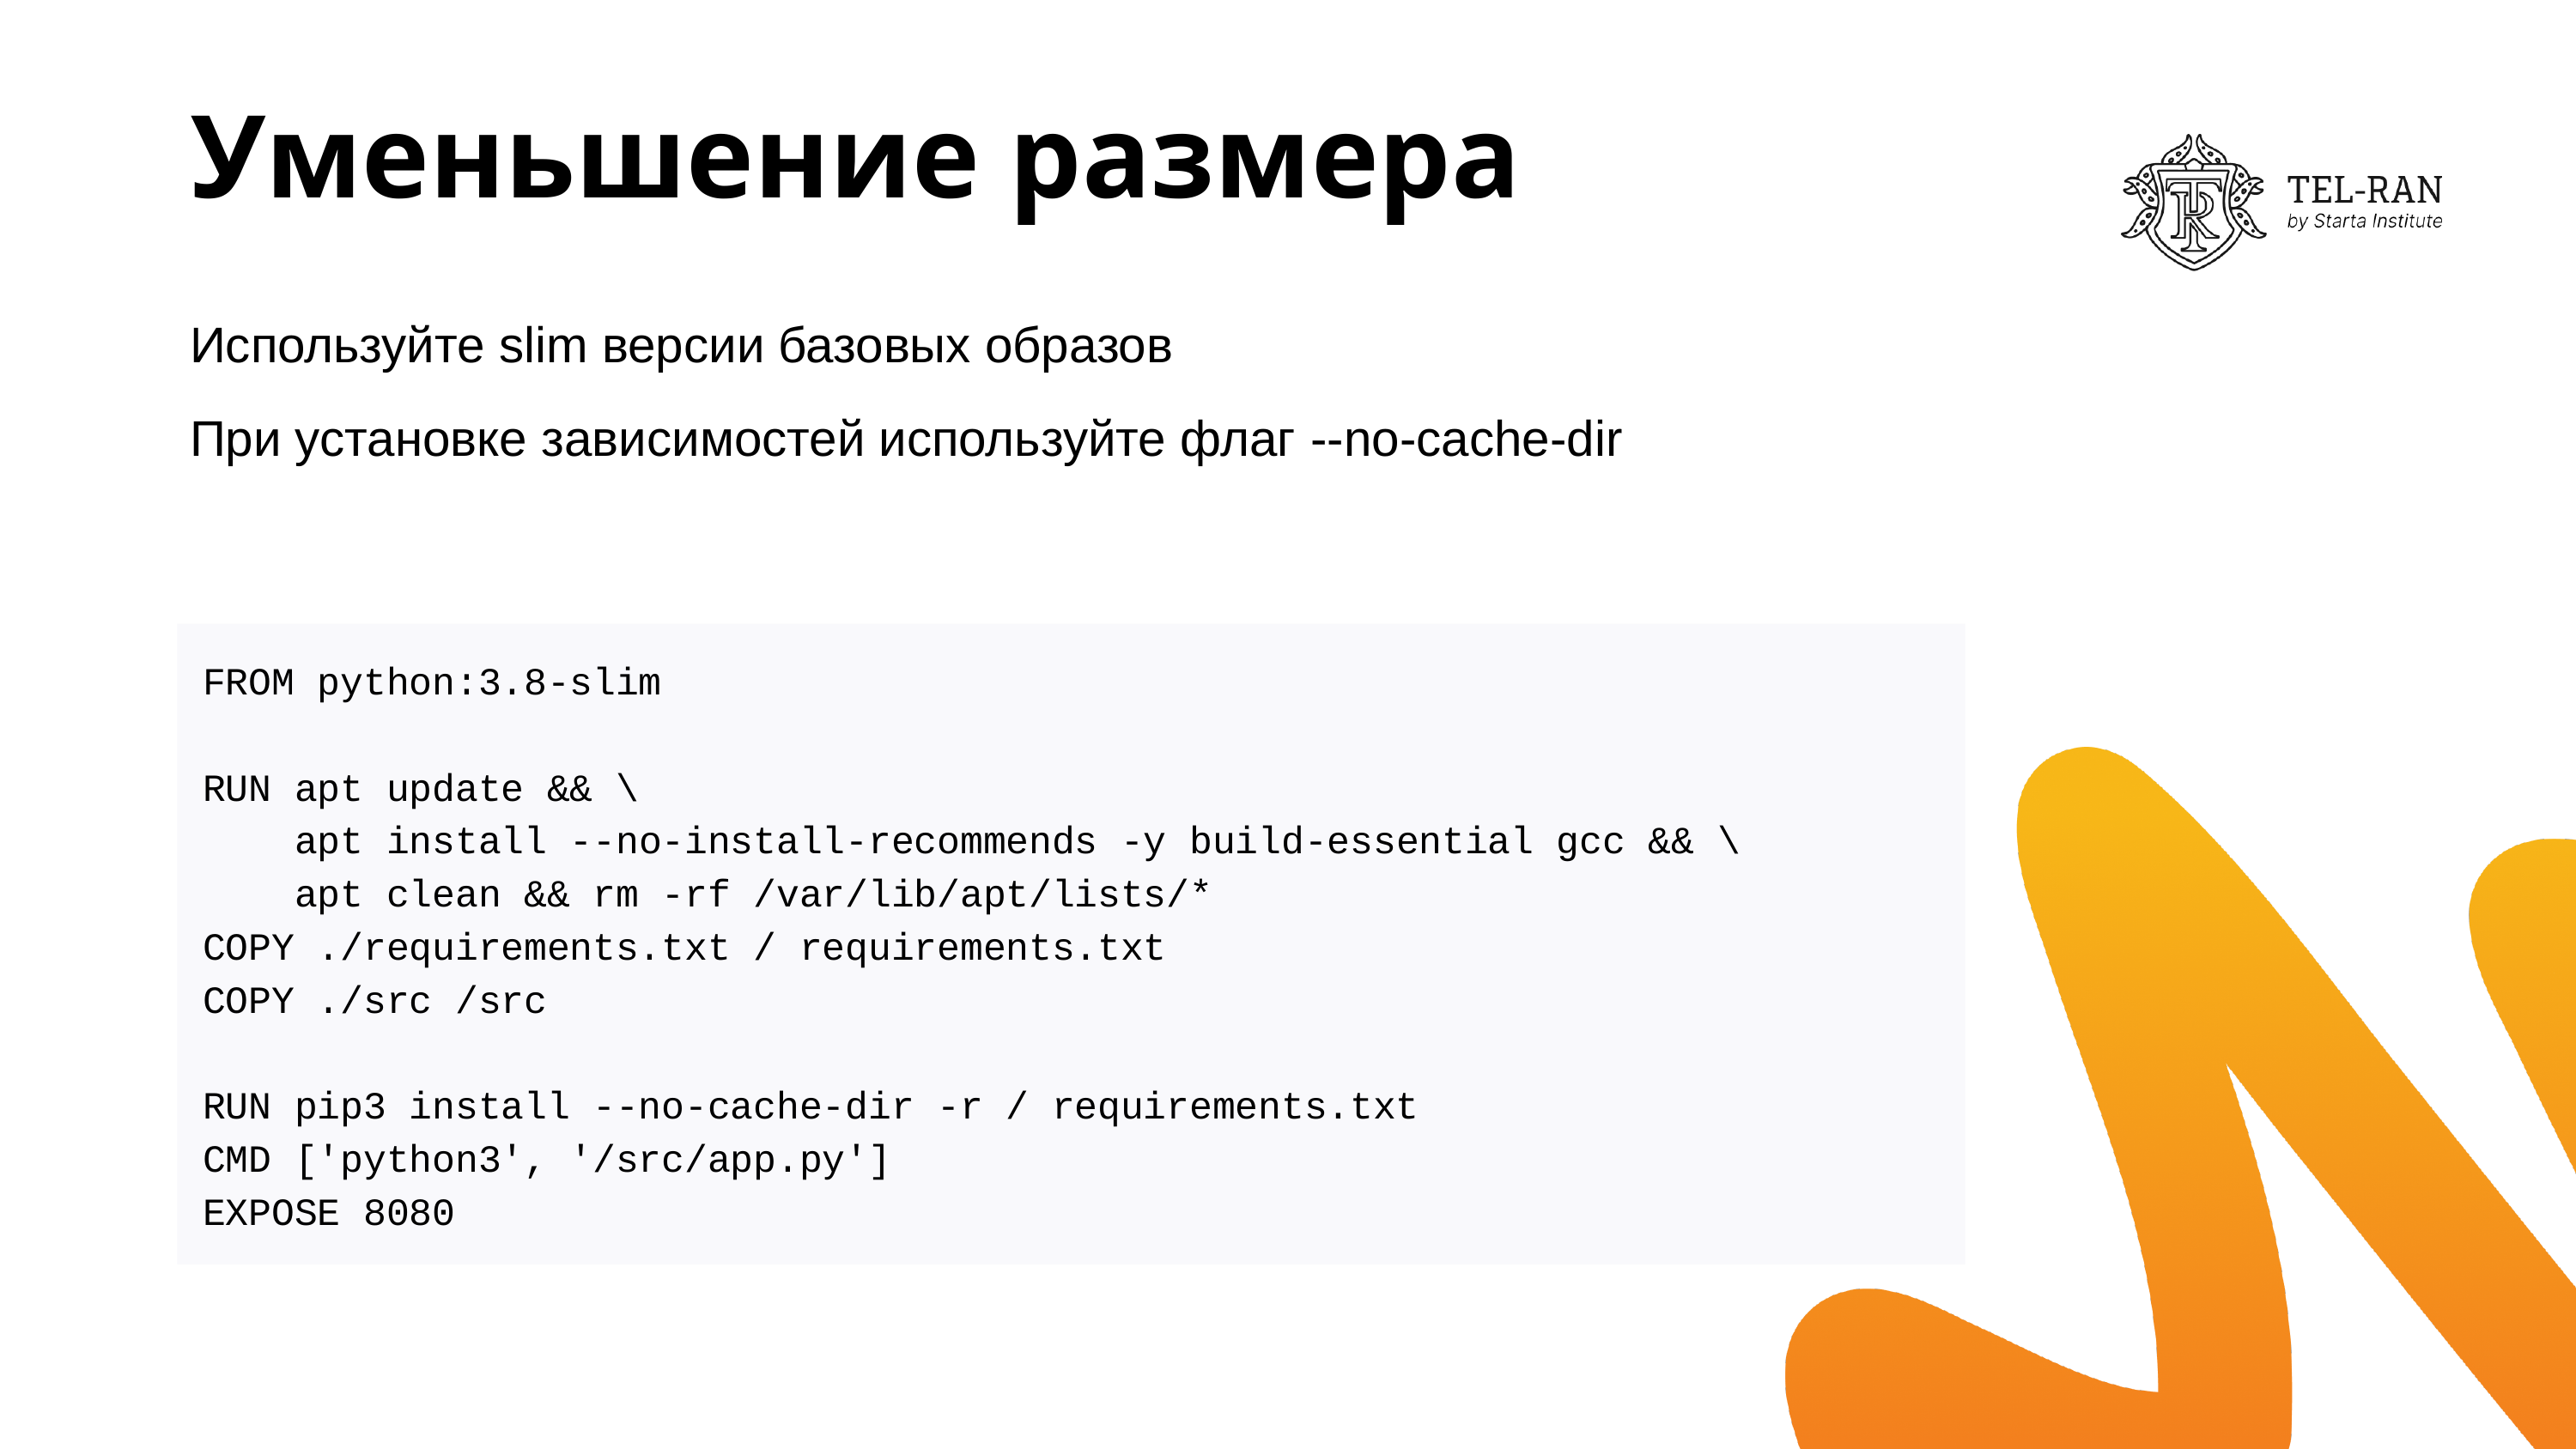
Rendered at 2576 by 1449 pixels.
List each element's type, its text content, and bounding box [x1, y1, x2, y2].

text_box Используйте slim версии базовых образов При установке зависимостей используйте флаг --no-cache-dir [177, 294, 2516, 473]
title Уменьшение размера [177, 76, 2107, 294]
picture [1620, 747, 2576, 1449]
picture [2121, 134, 2442, 271]
text_box FROM python:3.8-slim RUN apt update && \ apt install --no-install-recommends -y build-essential gcc && \ apt clean && rm -rf /var/lib/apt/lists/* COPY ./requirements.txt / requirements.txt COPY ./src /src RUN pip3 install --no-cache-dir -r / requirements.txt CMD ['python3', '/src/app.py'] EXPOSE 8080 [177, 623, 1965, 1265]
